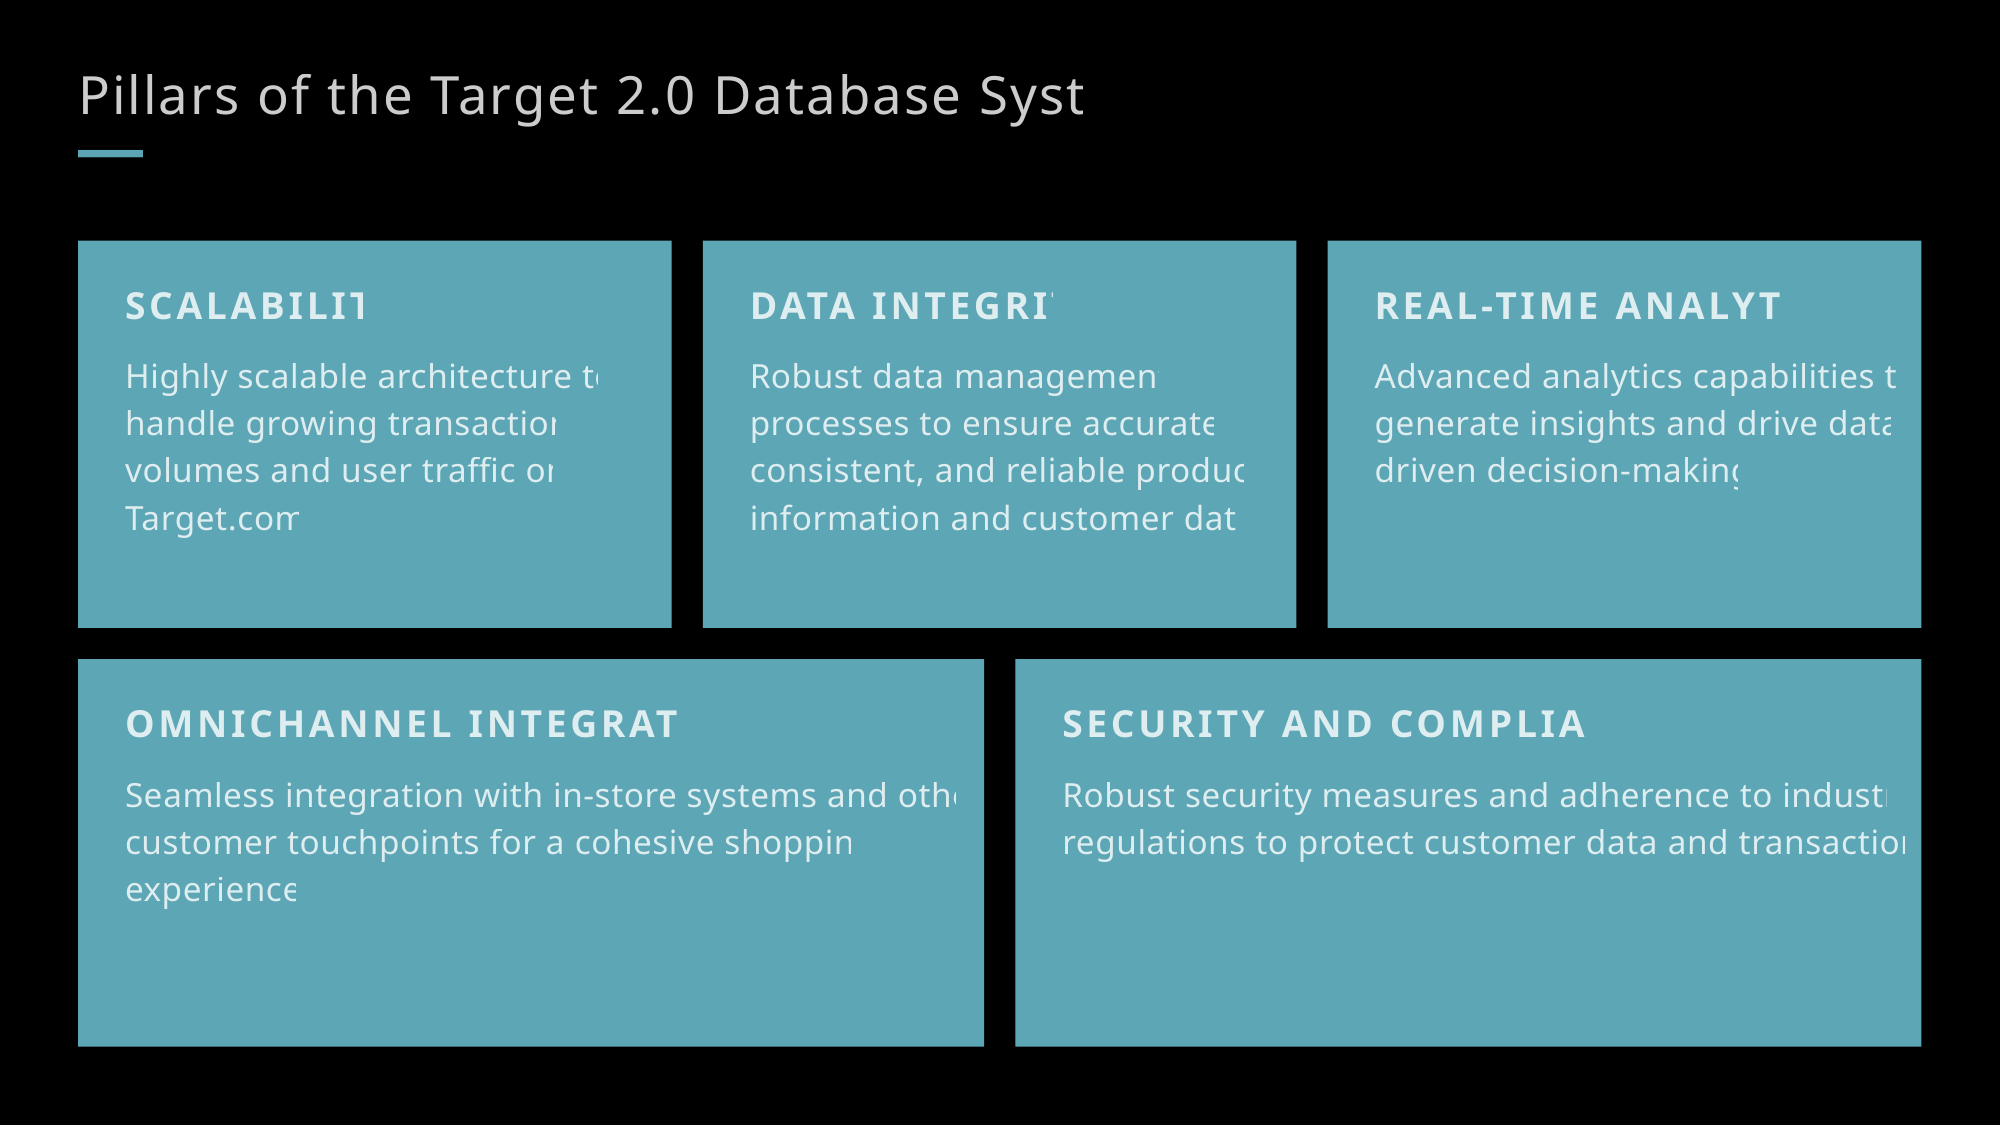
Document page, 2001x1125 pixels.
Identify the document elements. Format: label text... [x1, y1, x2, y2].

text_box DATA INTEGRITY [749, 276, 1317, 327]
text_box Highly scalable architecture to handle growing transaction volumes and user traffic on Target.com [124, 348, 692, 537]
text_box Advanced analytics capabilities to generate insights and drive data-driven decision-making [1374, 348, 1942, 537]
text_box Pillars of the Target 2.0 Database System [78, 65, 2000, 126]
text_box Robust security measures and adherence to industry regulations to protect customer data and transactions [1062, 766, 1973, 909]
text_box [78, 659, 985, 1047]
text_box [78, 240, 672, 628]
text_box OMNICHANNEL INTEGRATION [124, 695, 1015, 746]
text_box SCALABILITY [124, 276, 692, 327]
text_box Robust data management processes to ensure accurate, consistent, and reliable product information and customer data [749, 348, 1317, 584]
picture [77, 149, 143, 158]
text_box [1015, 659, 1922, 1047]
text_box [702, 240, 1297, 628]
text_box Seamless integration with in-store systems and other customer touchpoints for a cohesive shopping experience [124, 766, 1015, 909]
text_box SECURITY AND COMPLIANCE [1062, 695, 1973, 746]
text_box [1327, 240, 1922, 628]
text_box REAL-TIME ANALYTICS [1374, 276, 1942, 327]
